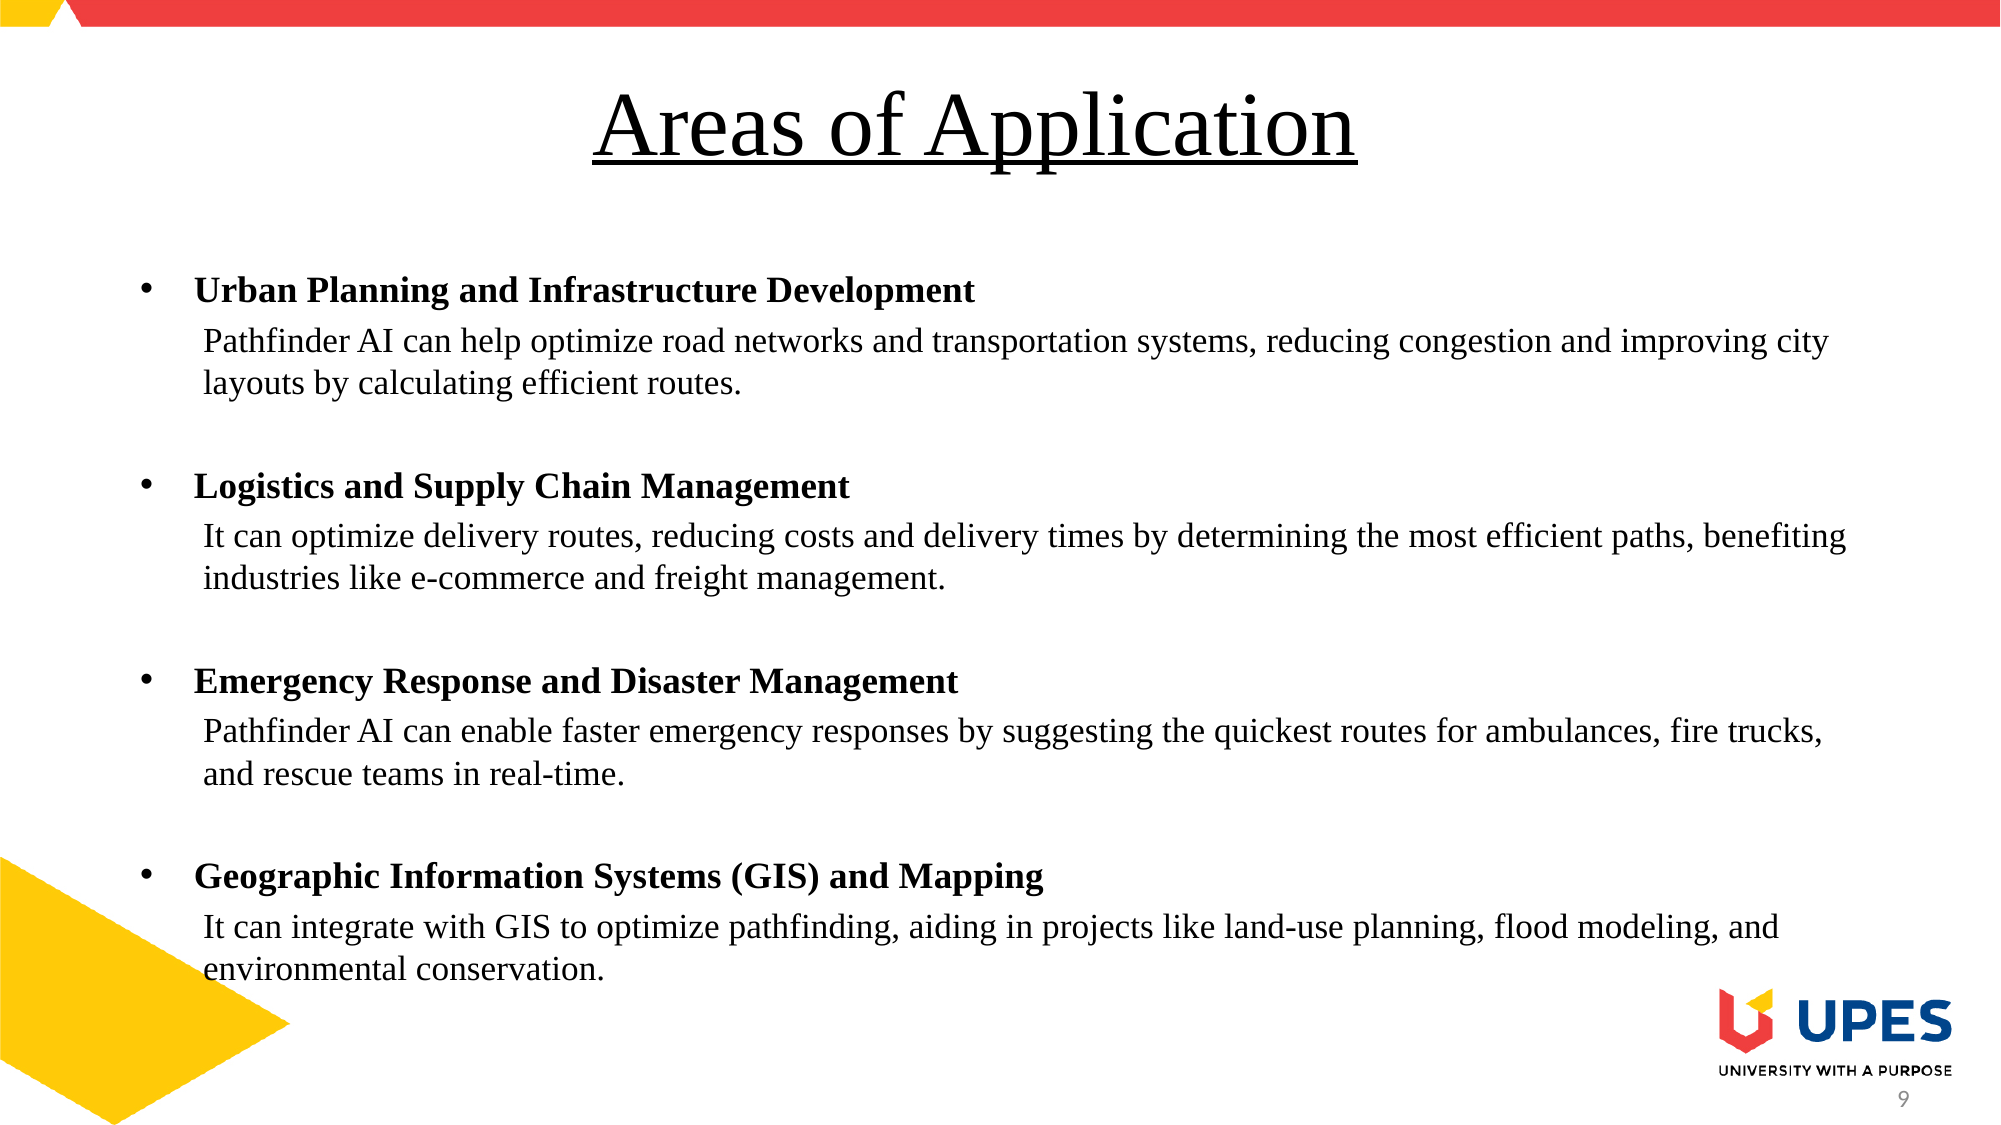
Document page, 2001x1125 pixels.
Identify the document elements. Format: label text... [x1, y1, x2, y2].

list Urban Planning and Infrastructure Development Pathfinder AI can help optimize road networks and transportation systems, reducing congestion and improving city layouts by calculating efficient routes. Logistics and Supply Chain Management It can optimize delivery routes, reducing costs and delivery times by determining the most efficient paths, benefiting industries like e-commerce and freight management. Emergency Response and Disaster Management Pathfinder AI can enable faster emergency responses by suggesting the quickest routes for ambulances, fire trucks, and rescue teams in real-time. Geographic Information Systems (GIS) and Mapping It can integrate with GIS to optimize pathfinding, aiding in projects like land-use planning, flood modeling, and environmental conservation. [125, 258, 1875, 1001]
title Areas of Application [75, 24, 1875, 213]
picture [0, 0, 2001, 1125]
